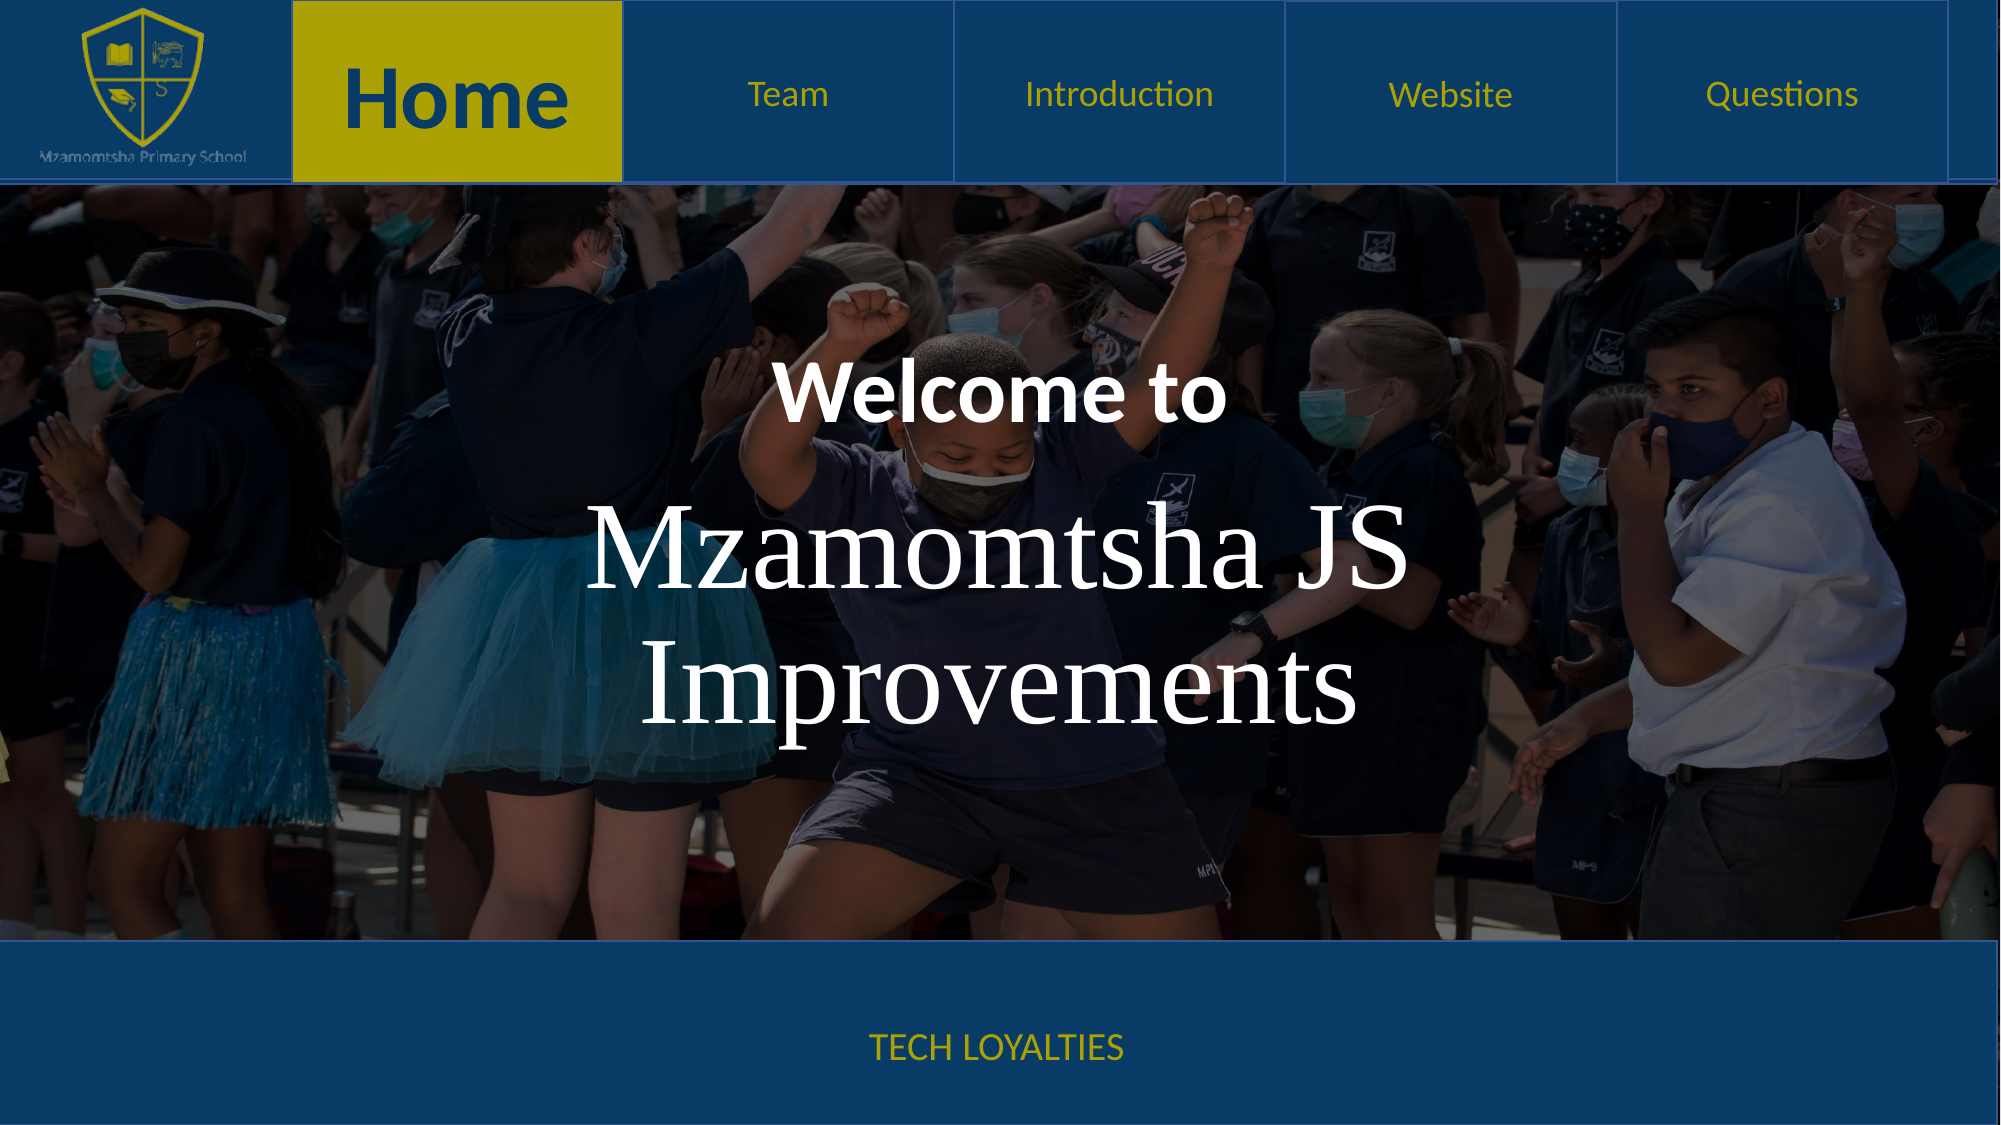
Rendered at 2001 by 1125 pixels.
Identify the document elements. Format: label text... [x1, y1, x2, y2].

text_box Home [299, 0, 624, 184]
subtitle TECH LOYALTIES [246, 1018, 1747, 1077]
text_box Website [1284, 0, 1618, 185]
text_box Team [622, 0, 953, 183]
picture [0, 0, 2001, 1125]
text_box [0, 940, 1998, 1125]
text_box Questions [1616, 0, 1949, 184]
text_box [1704, 180, 1998, 185]
text_box [1949, 0, 1998, 180]
text_box Welcome to [592, 330, 1408, 450]
text_box Introduction [953, 0, 1284, 184]
title Mzamomtsha JS Improvements [249, 450, 1750, 759]
